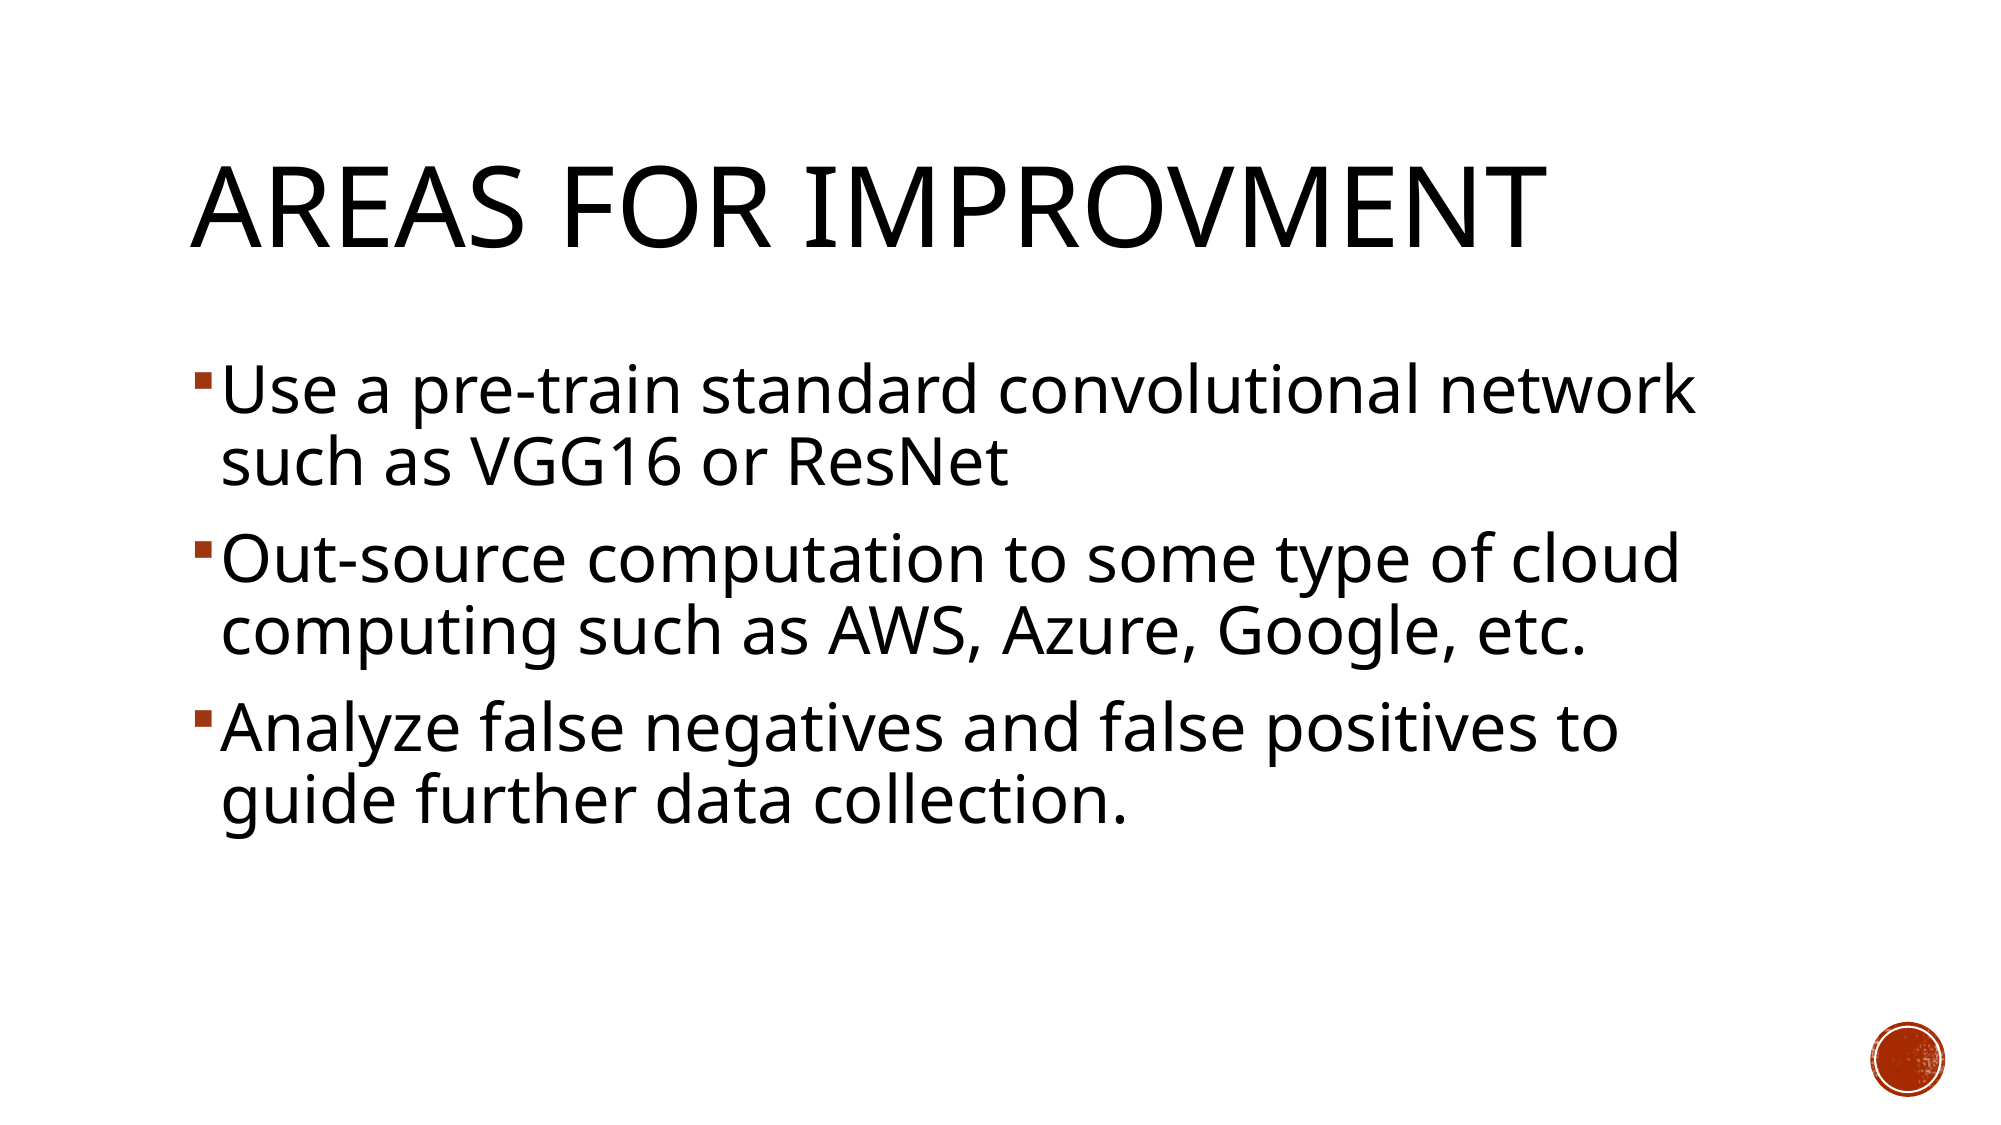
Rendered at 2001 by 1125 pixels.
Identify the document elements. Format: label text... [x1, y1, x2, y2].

title Areas for improvment [175, 79, 1826, 344]
list Use a pre-train standard convolutional network such as VGG16 or ResNet Out-source computation to some type of cloud computing such as AWS, Azure, Google, etc. Analyze false negatives and false positives to guide further data collection. [175, 348, 1826, 1013]
